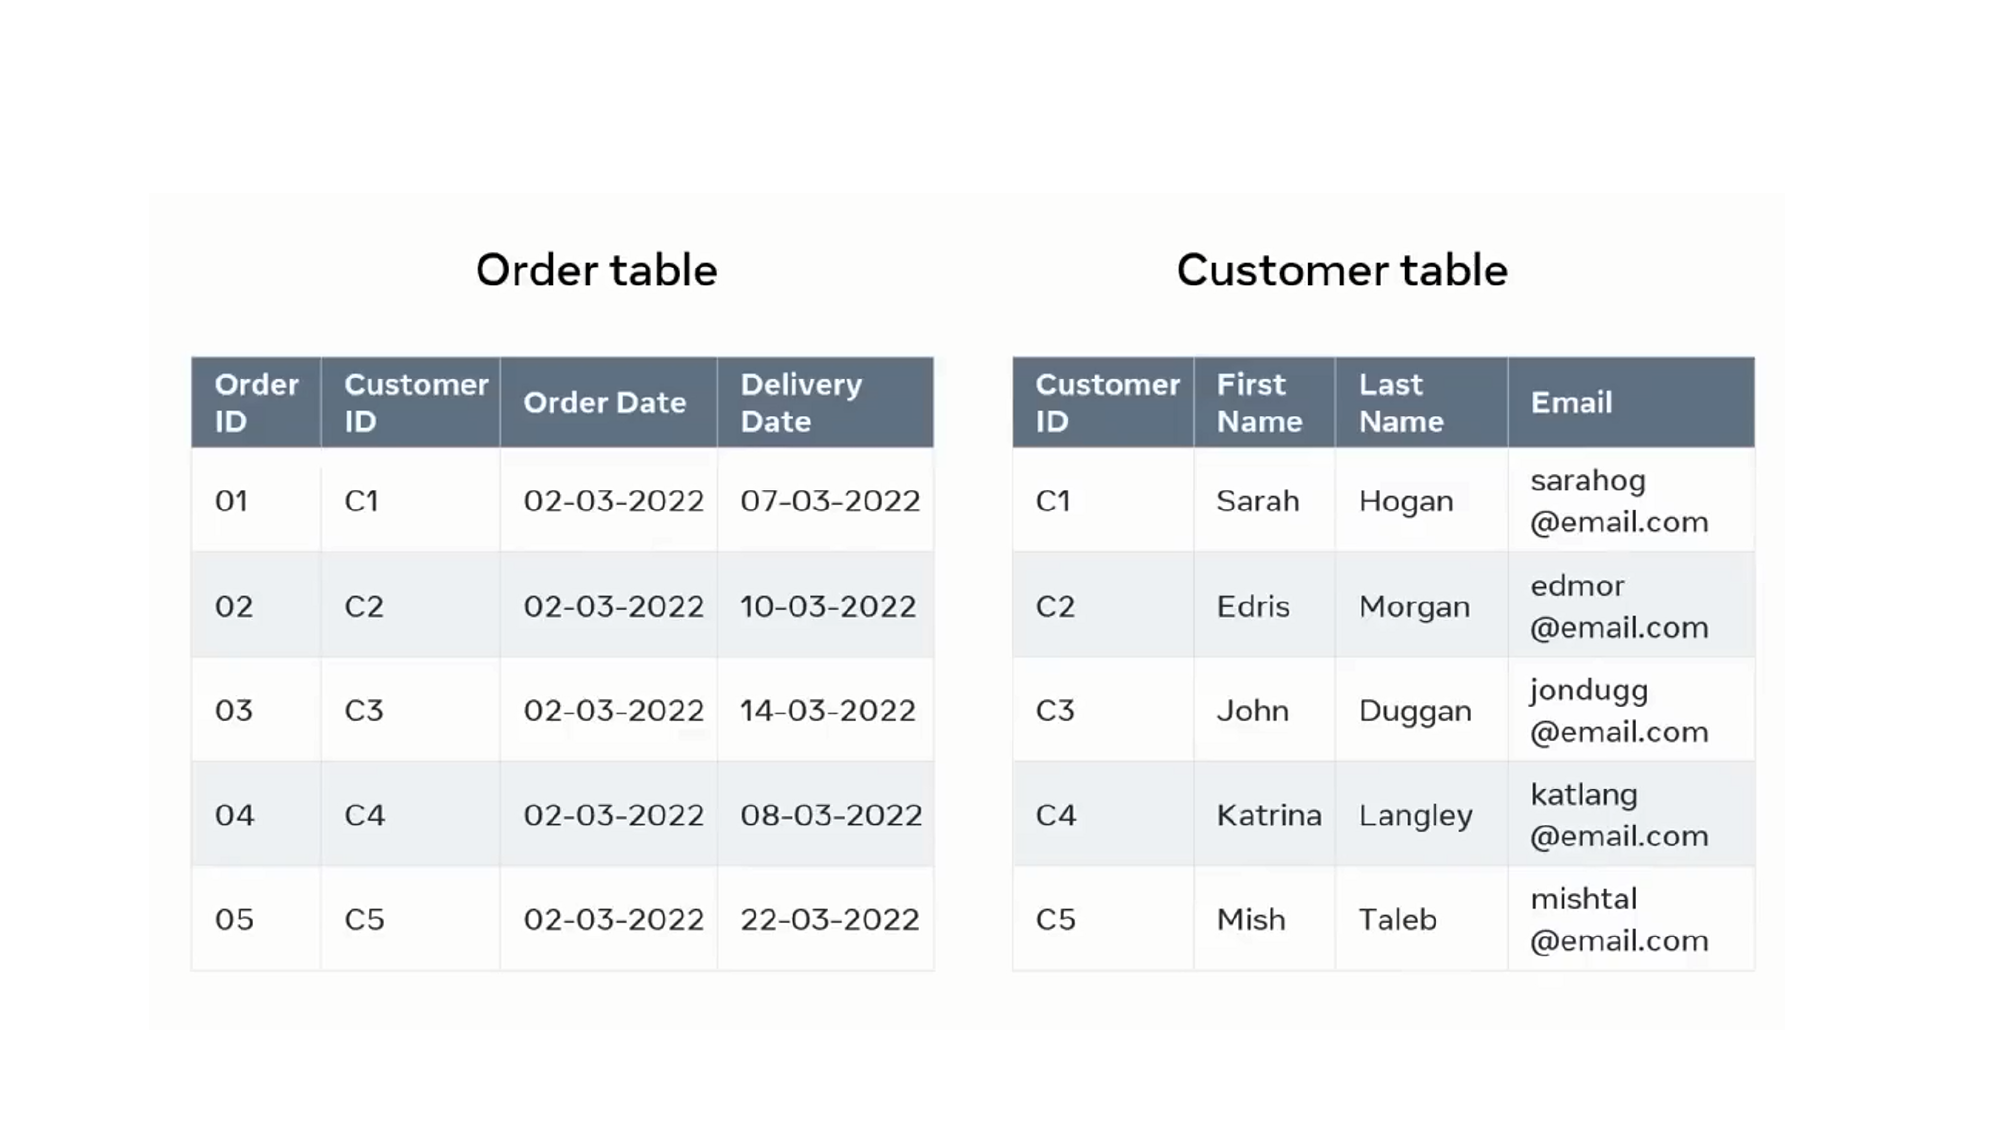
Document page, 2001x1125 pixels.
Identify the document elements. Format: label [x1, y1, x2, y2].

picture [148, 193, 1785, 1030]
